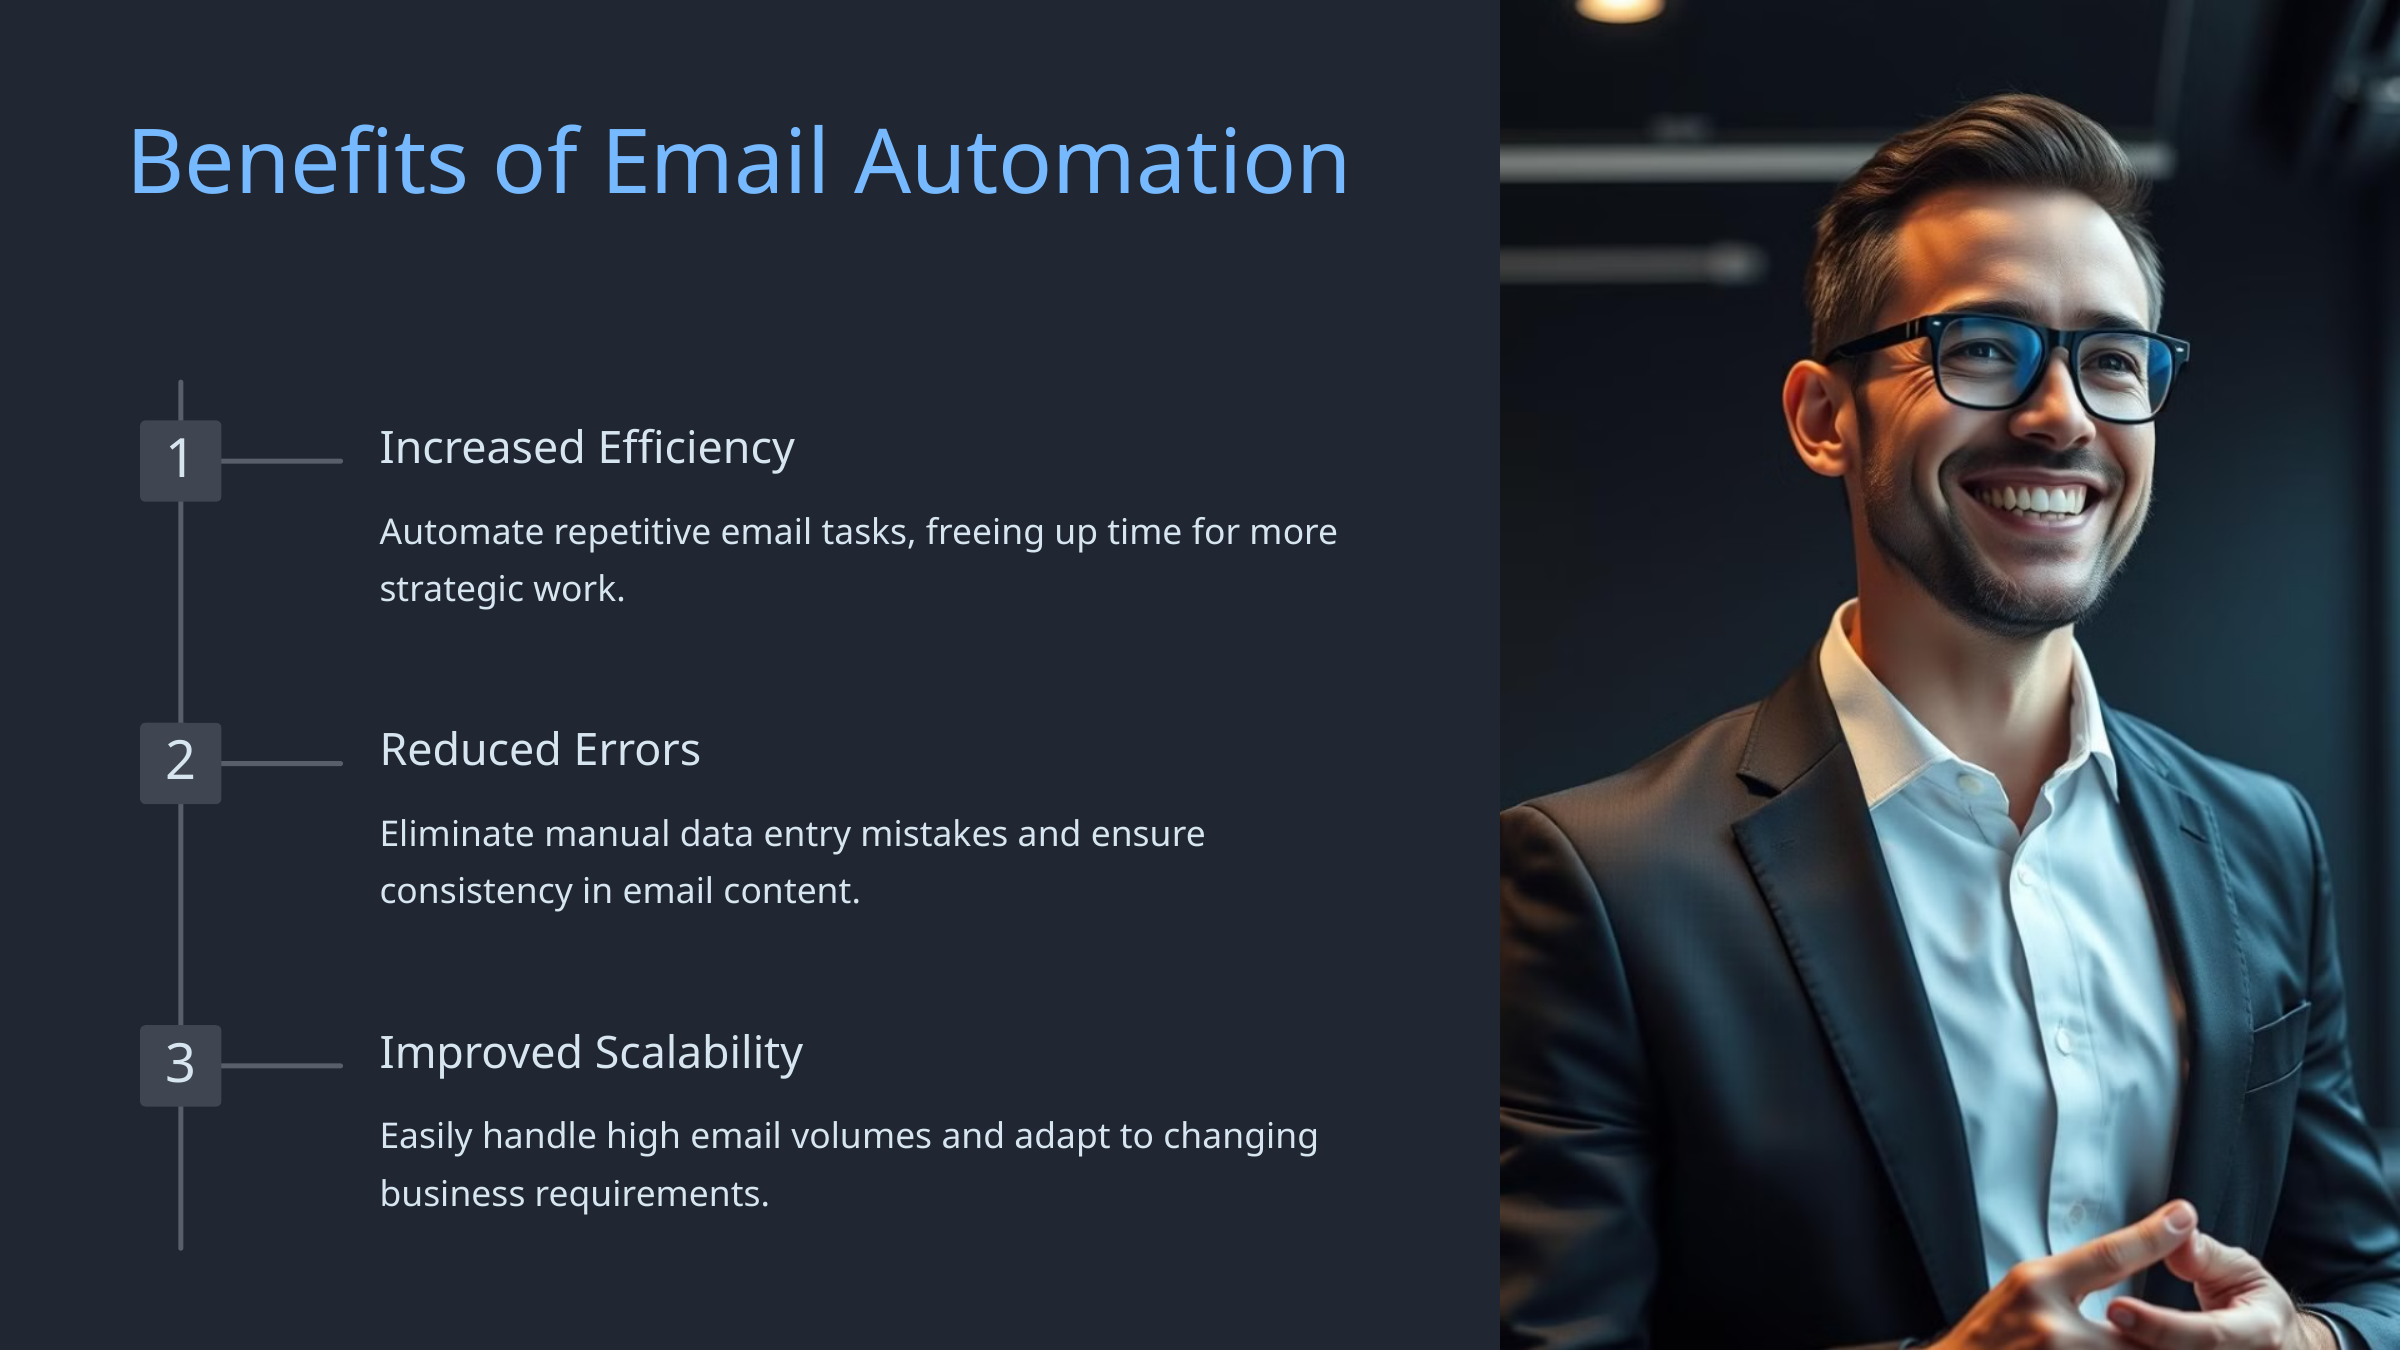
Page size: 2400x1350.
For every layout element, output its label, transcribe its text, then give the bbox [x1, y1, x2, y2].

text_box [222, 458, 344, 464]
text_box [222, 761, 344, 767]
text_box Automate repetitive email tasks, freeing up time for more strategic work. [379, 494, 1374, 610]
text_box [140, 1025, 222, 1107]
text_box Improved Scalability [379, 1020, 832, 1078]
text_box 3 [166, 1038, 196, 1093]
text_box 2 [165, 736, 196, 791]
text_box [178, 1107, 184, 1251]
text_box Eliminate manual data entry mistakes and ensure consistency in email content. [379, 796, 1374, 913]
text_box [140, 420, 222, 502]
text_box Easily handle high email volumes and adapt to changing business requirements. [379, 1098, 1374, 1215]
picture [1499, 0, 2400, 1350]
text_box [178, 502, 184, 722]
text_box Increased Efficiency [379, 415, 832, 473]
text_box [222, 1063, 344, 1069]
text_box Reduced Errors [379, 718, 832, 775]
text_box [140, 722, 222, 805]
text_box Benefits of Email Automation [126, 99, 1374, 326]
text_box 1 [169, 433, 192, 489]
text_box [178, 805, 184, 1025]
text_box [178, 379, 184, 420]
